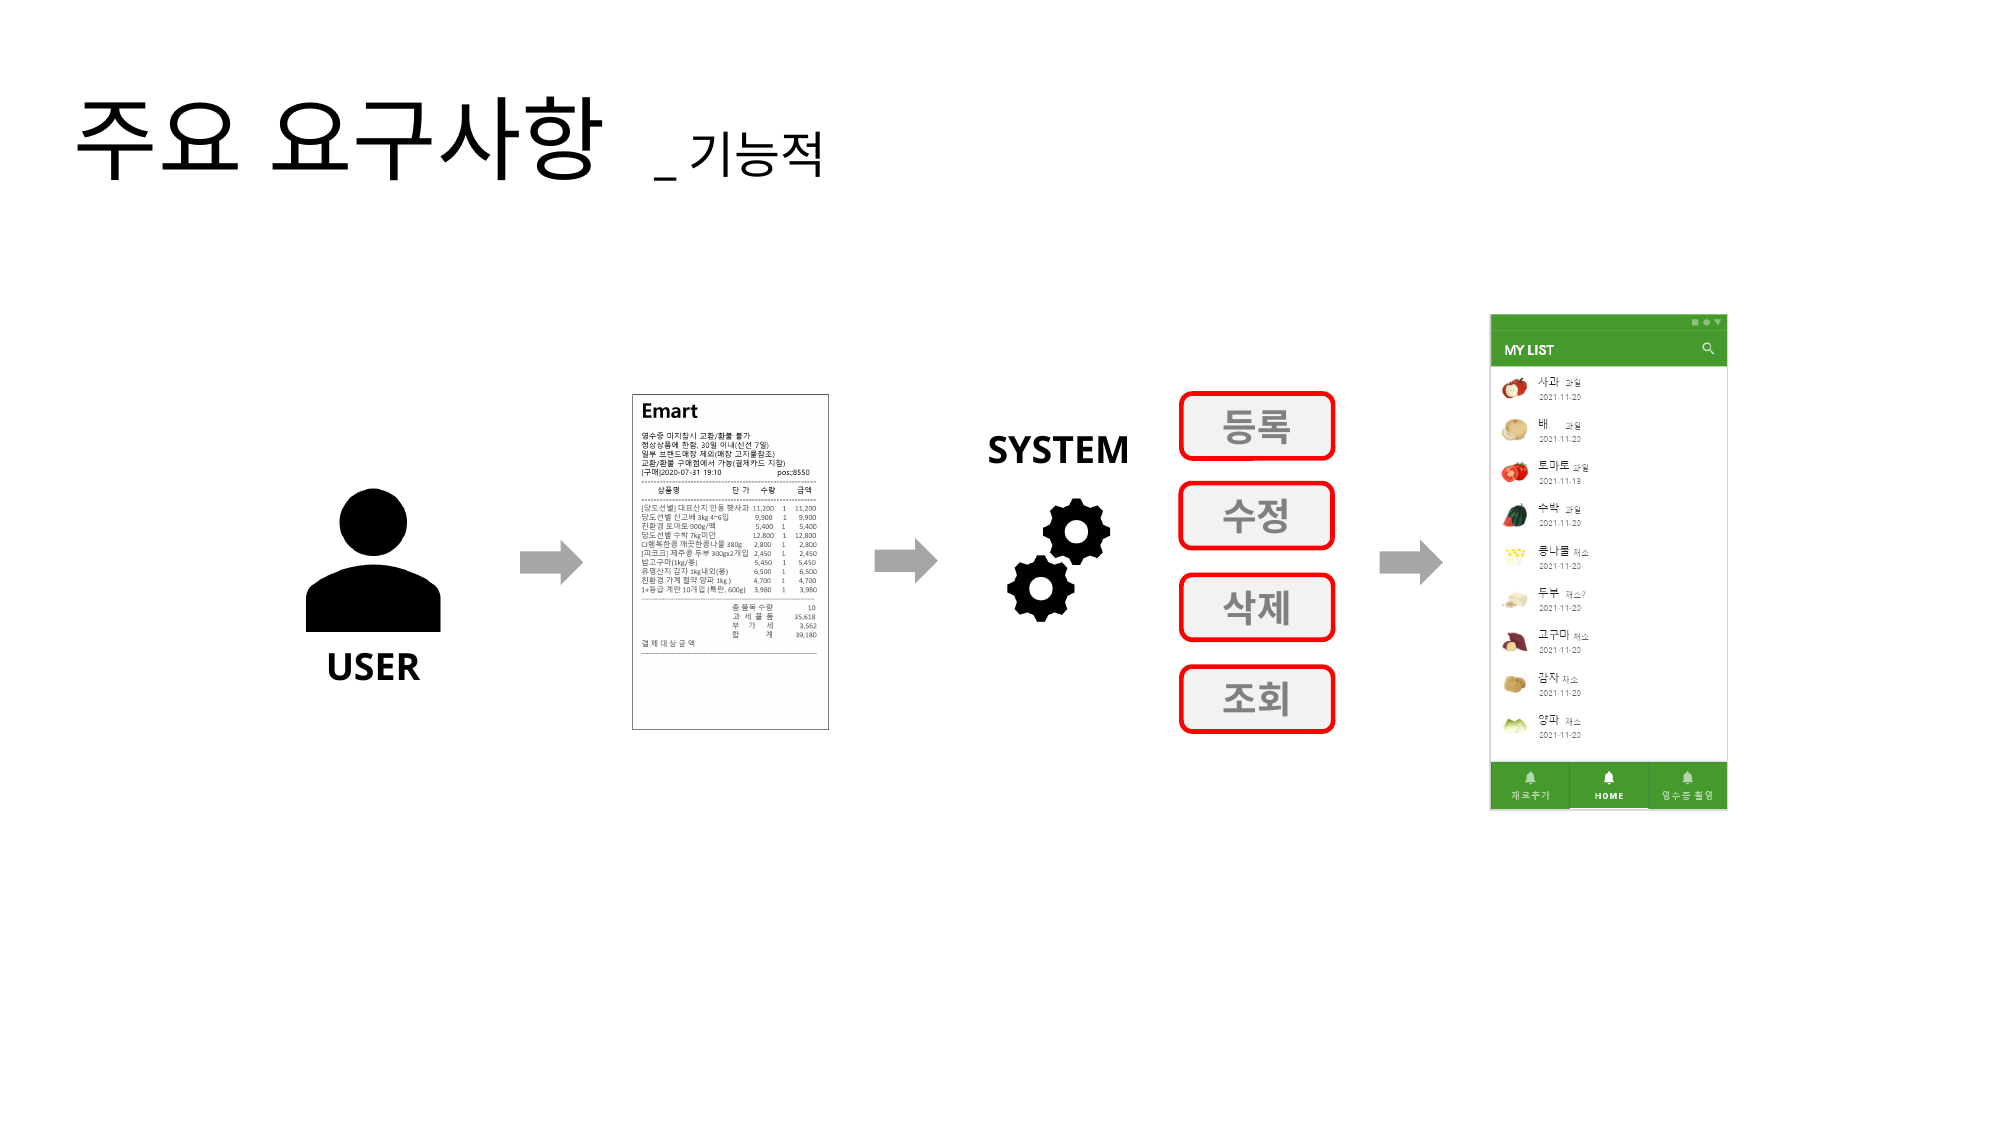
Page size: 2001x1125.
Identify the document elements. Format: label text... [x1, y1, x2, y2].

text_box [272, 314, 1728, 811]
text_box 주요 요구사항 _기능적 [58, 20, 1784, 268]
